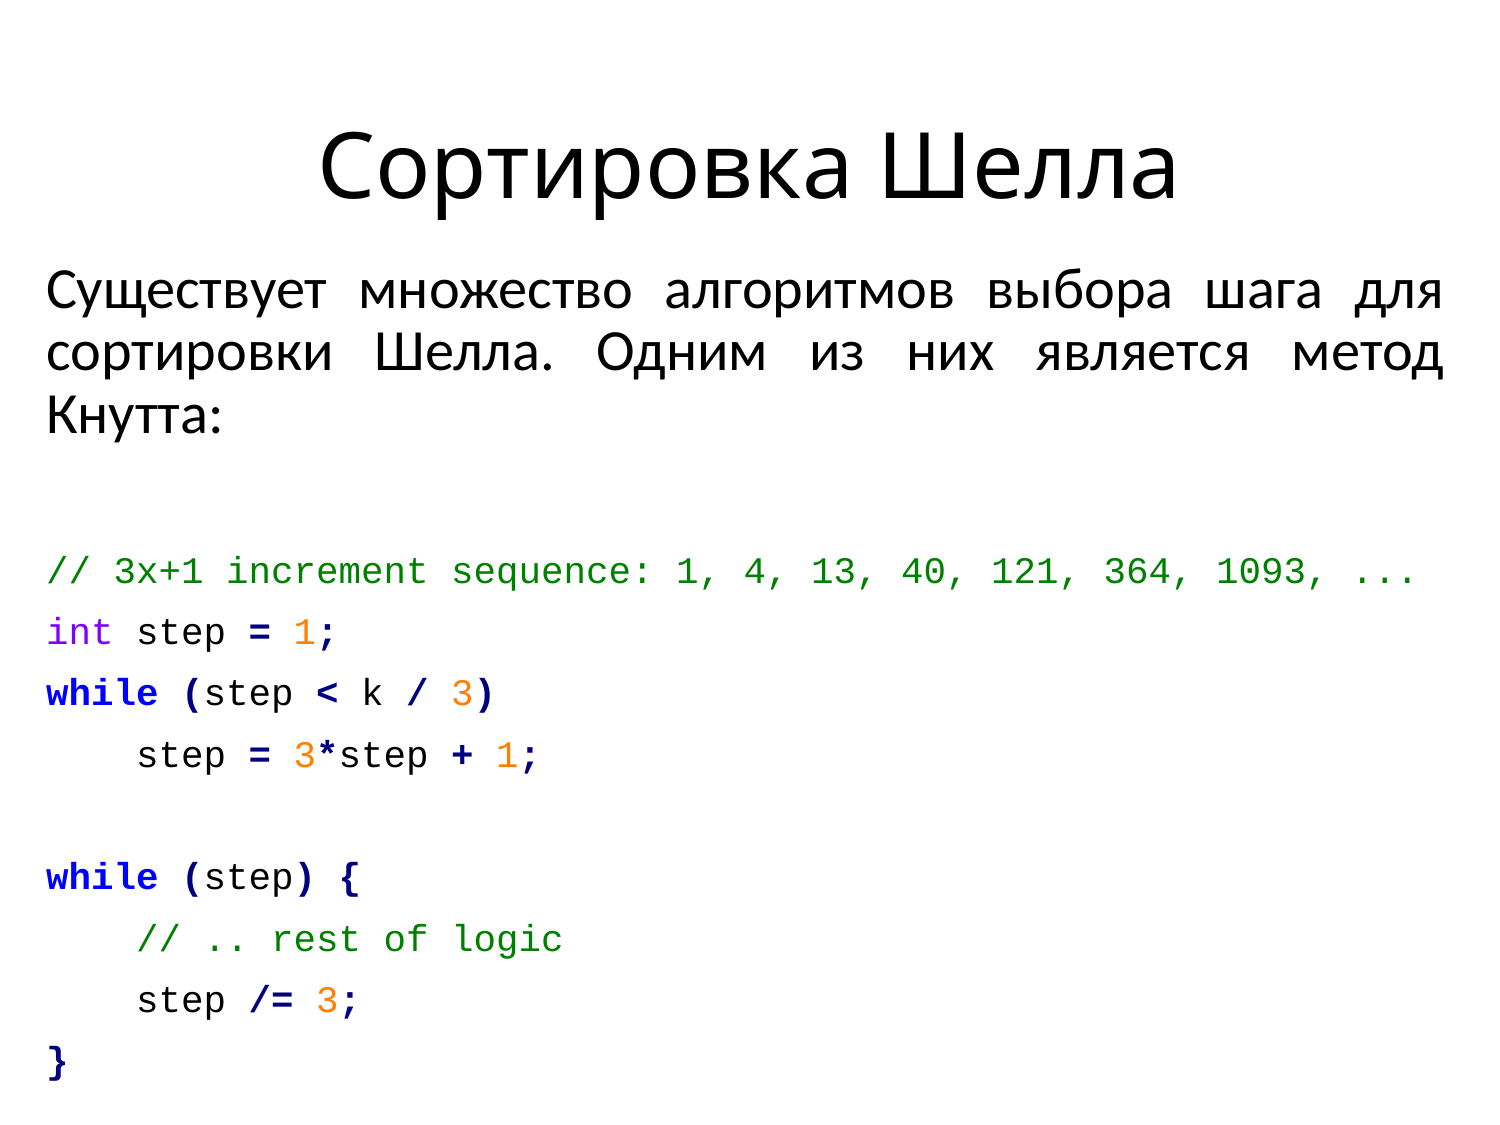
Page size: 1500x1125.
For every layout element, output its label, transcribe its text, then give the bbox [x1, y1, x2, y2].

title Сортировка Шелла [103, 59, 1397, 250]
list Существует множество алгоритмов выбора шага для сортировки Шелла. Одним из них является метод Кнутта: // 3x+1 increment sequence: 1, 4, 13, 40, 121, 364, 1093, ... int step = 1; while (step < k / 3) step = 3*step + 1; while (step) { // .. rest of logic step /= 3; } [31, 250, 1460, 1101]
